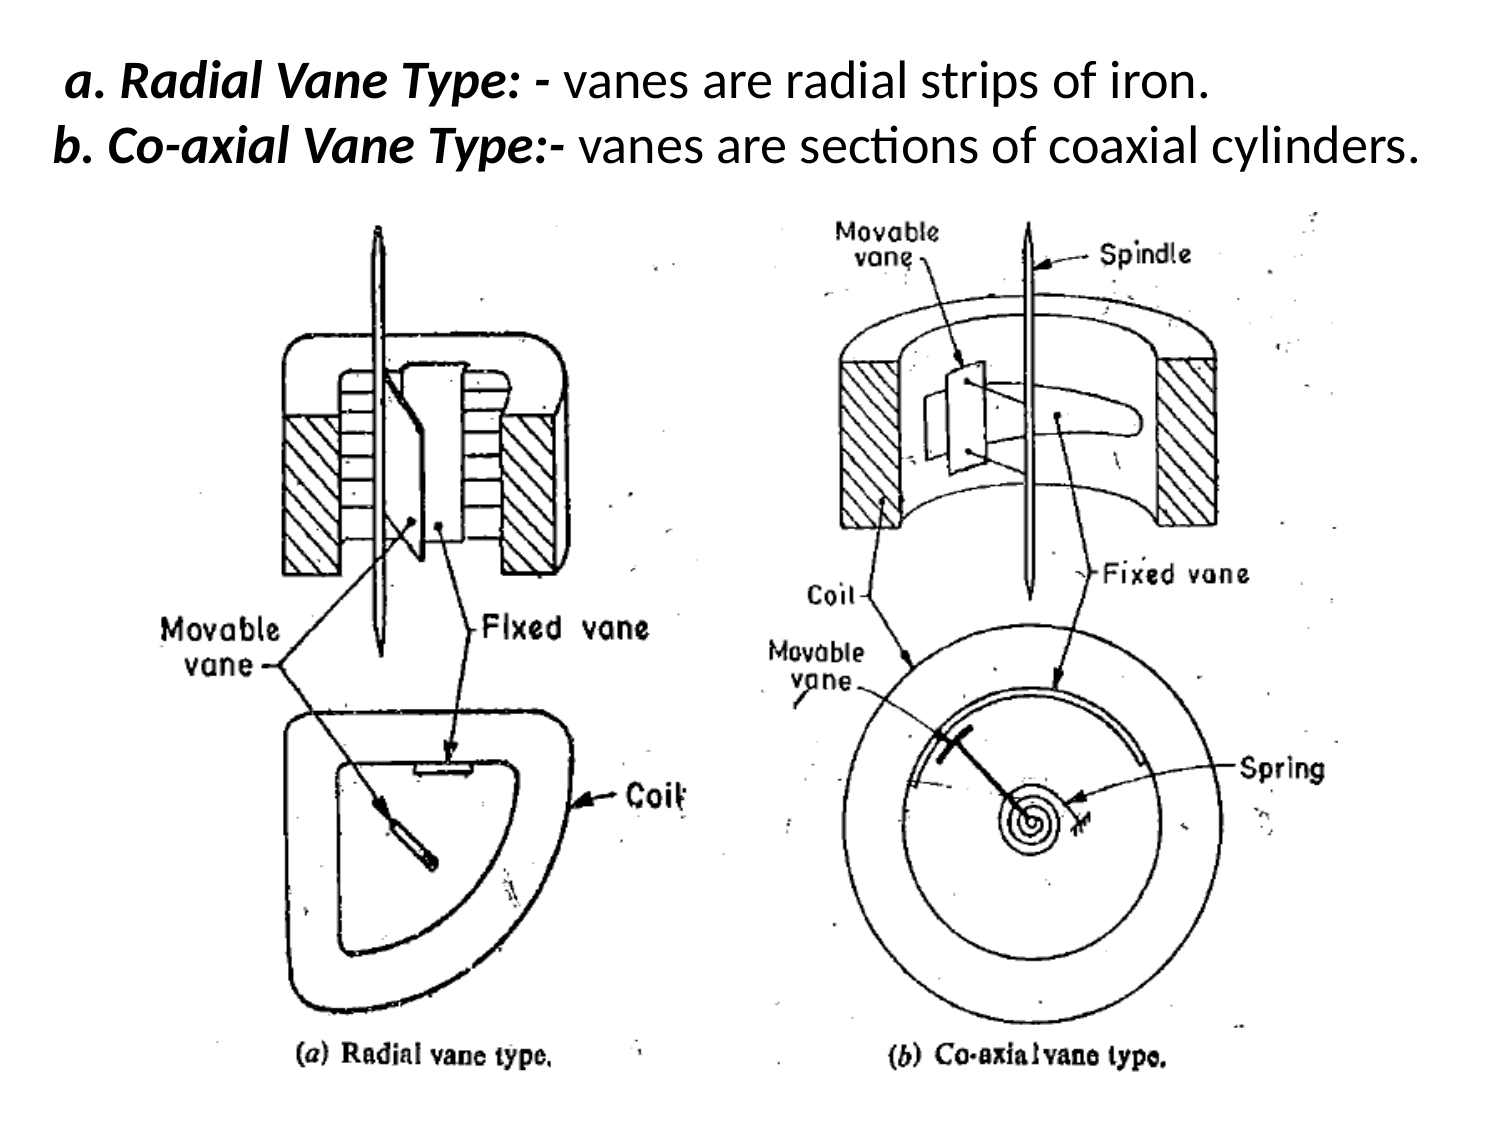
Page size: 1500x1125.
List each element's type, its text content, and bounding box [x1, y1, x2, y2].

text_box a. Radial Vane Type: - vanes are radial strips of iron. b. Co-axial Vane Type:- vanes are sections of coaxial cylinders. [37, 37, 1463, 183]
picture [149, 212, 1338, 1076]
